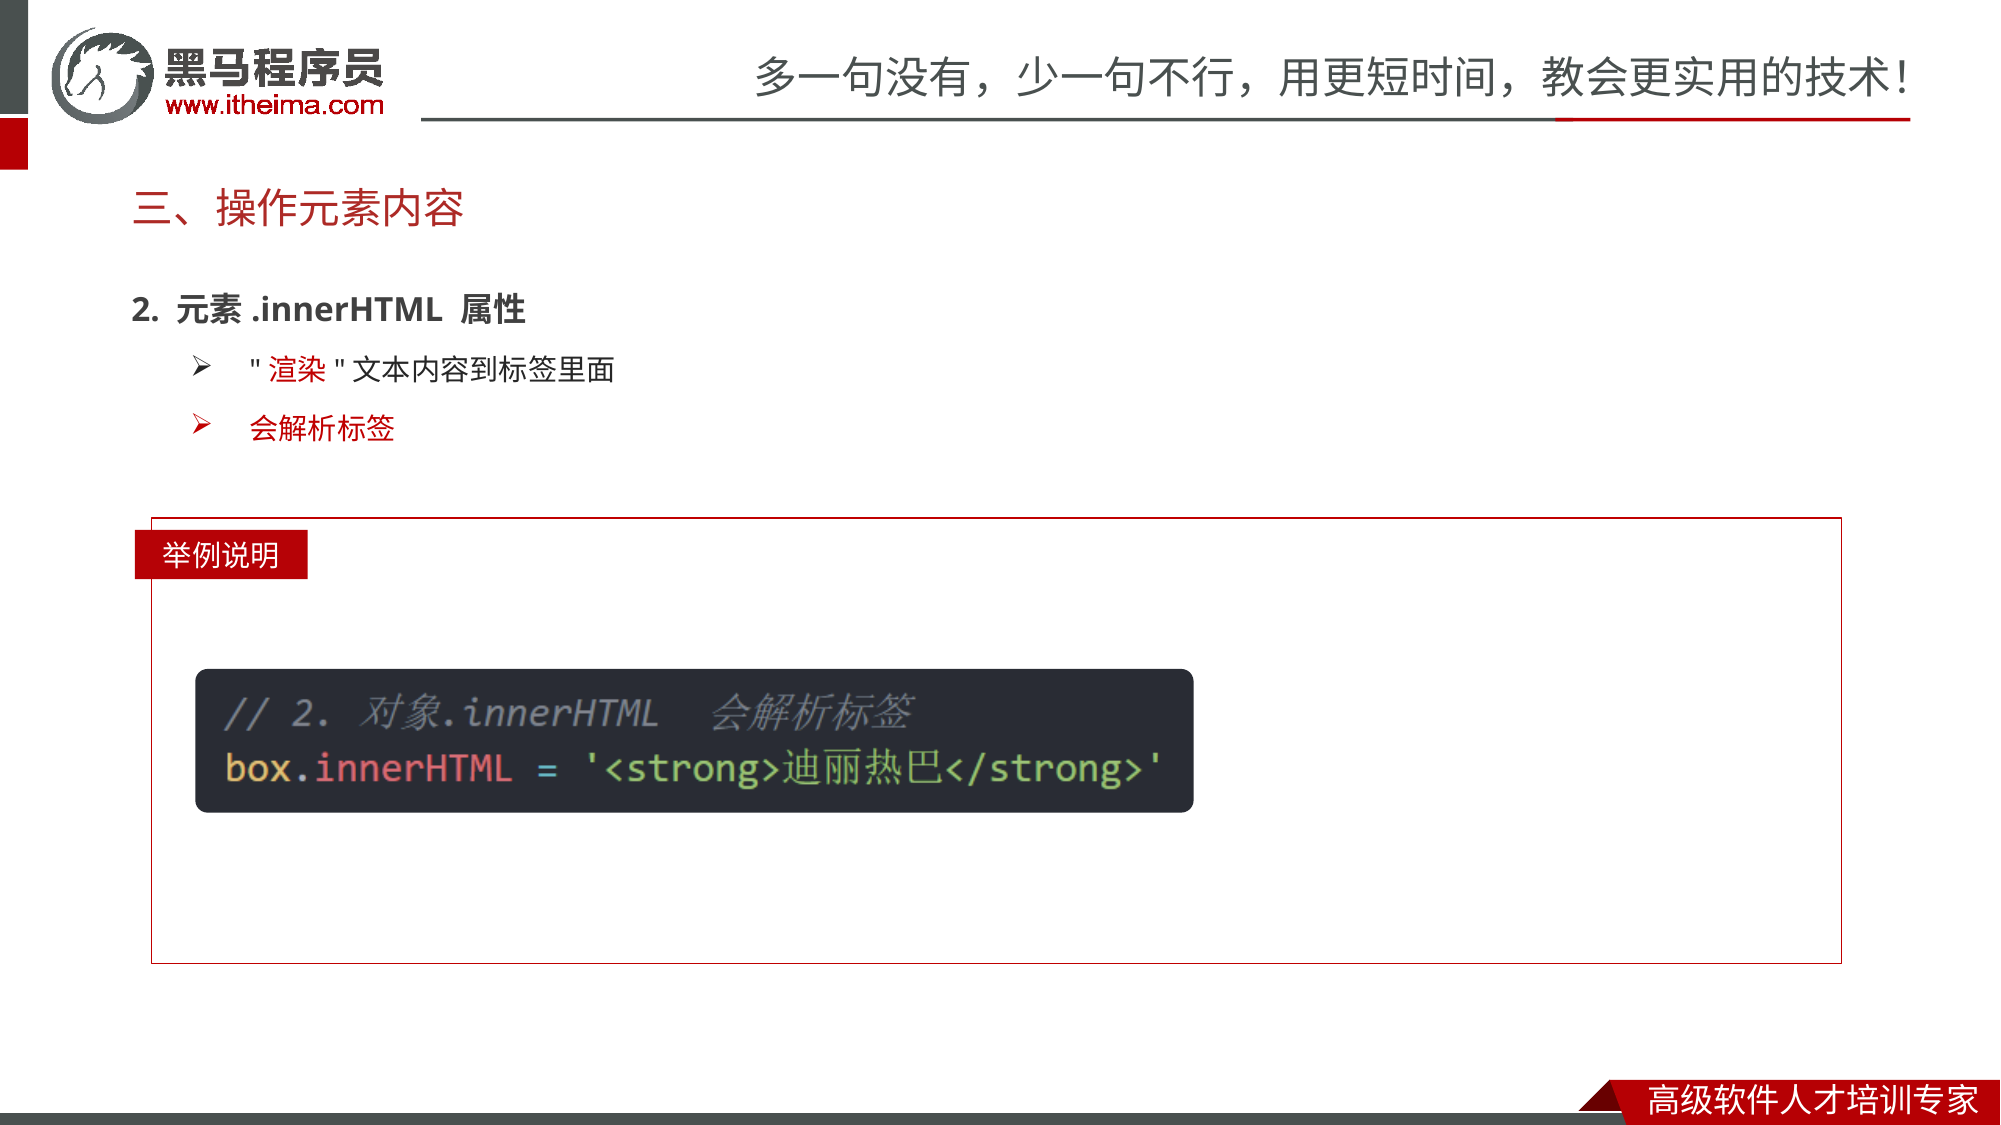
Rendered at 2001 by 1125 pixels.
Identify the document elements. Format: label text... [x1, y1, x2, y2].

text_box 举例说明 [133, 528, 310, 581]
list 2. 元素.innerHTML 属性 "渲染"文本内容到标签里面 会解析标签 [116, 261, 1876, 1008]
picture [50, 26, 384, 125]
text_box [149, 516, 1843, 966]
picture [195, 668, 1194, 813]
title 三、操作元素内容 [116, 164, 1880, 250]
